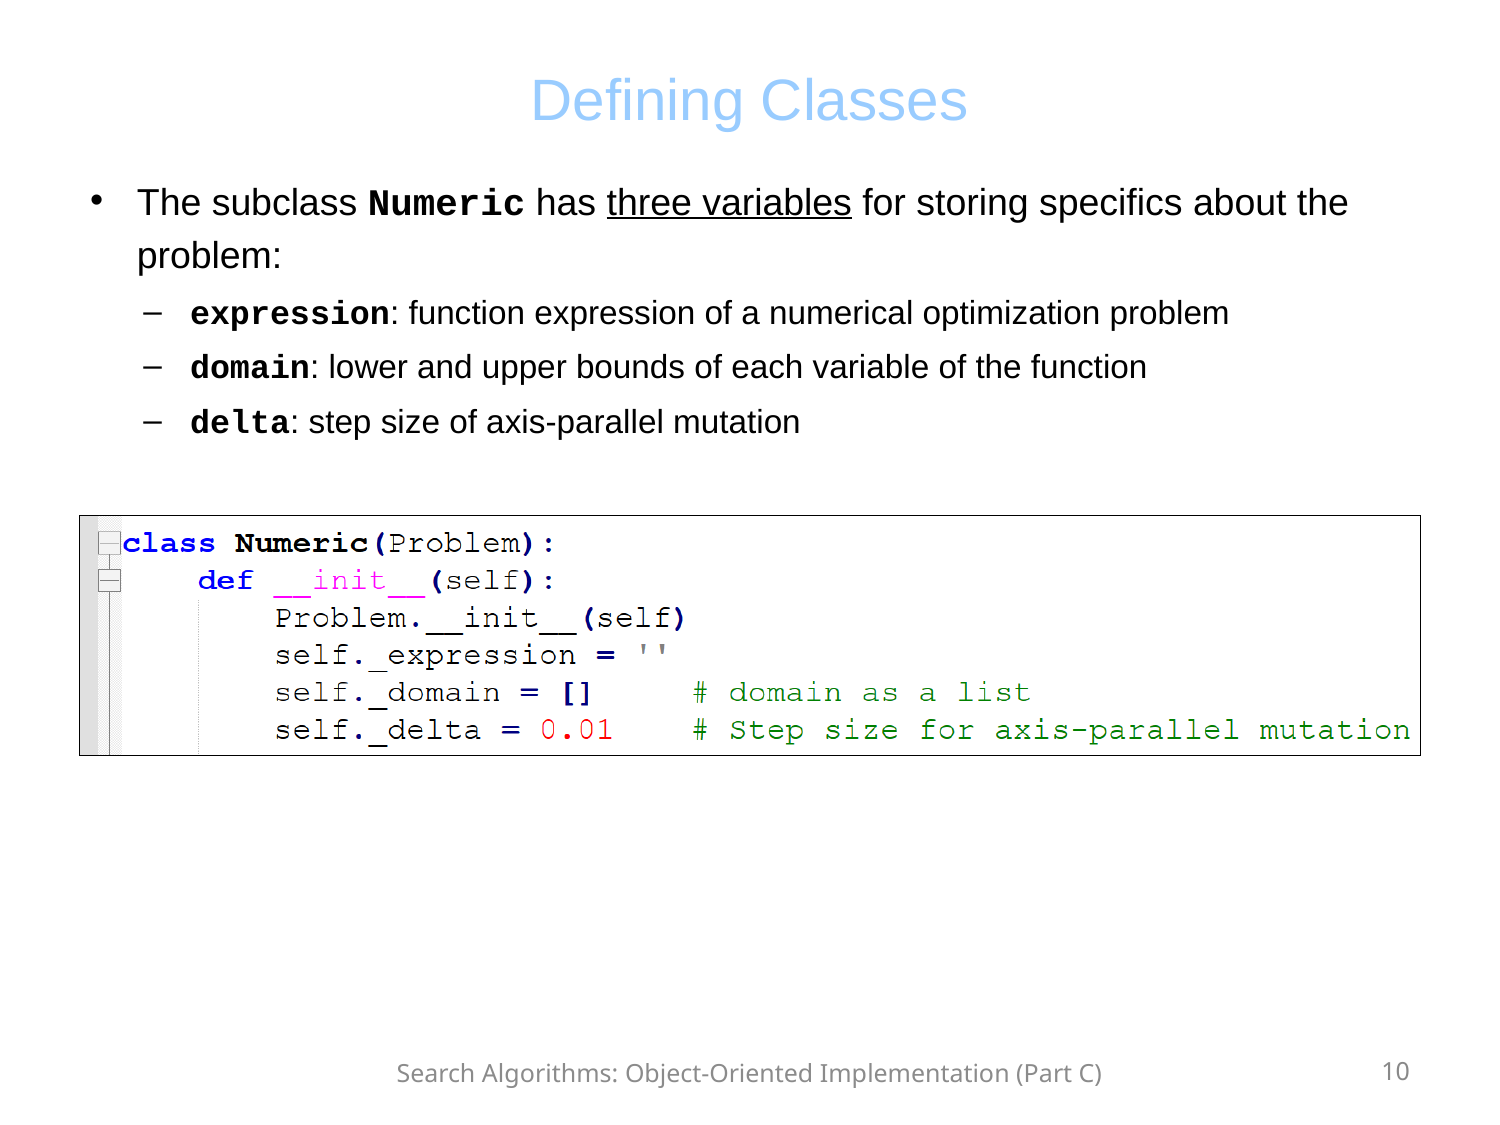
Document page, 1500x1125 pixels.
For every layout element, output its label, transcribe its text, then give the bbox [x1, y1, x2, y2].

list The subclass Numeric has three variables for storing specifics about the problem: expression: function expression of a numerical optimization problem domain: lower and upper bounds of each variable of the function delta: step size of axis-parallel mutation [75, 160, 1425, 1024]
picture [79, 514, 1421, 756]
footer Search Algorithms: Object-Oriented Implementation (Part C) [336, 1042, 1164, 1103]
title Defining Classes [75, 45, 1425, 149]
slide_number 10 [1246, 1042, 1425, 1103]
